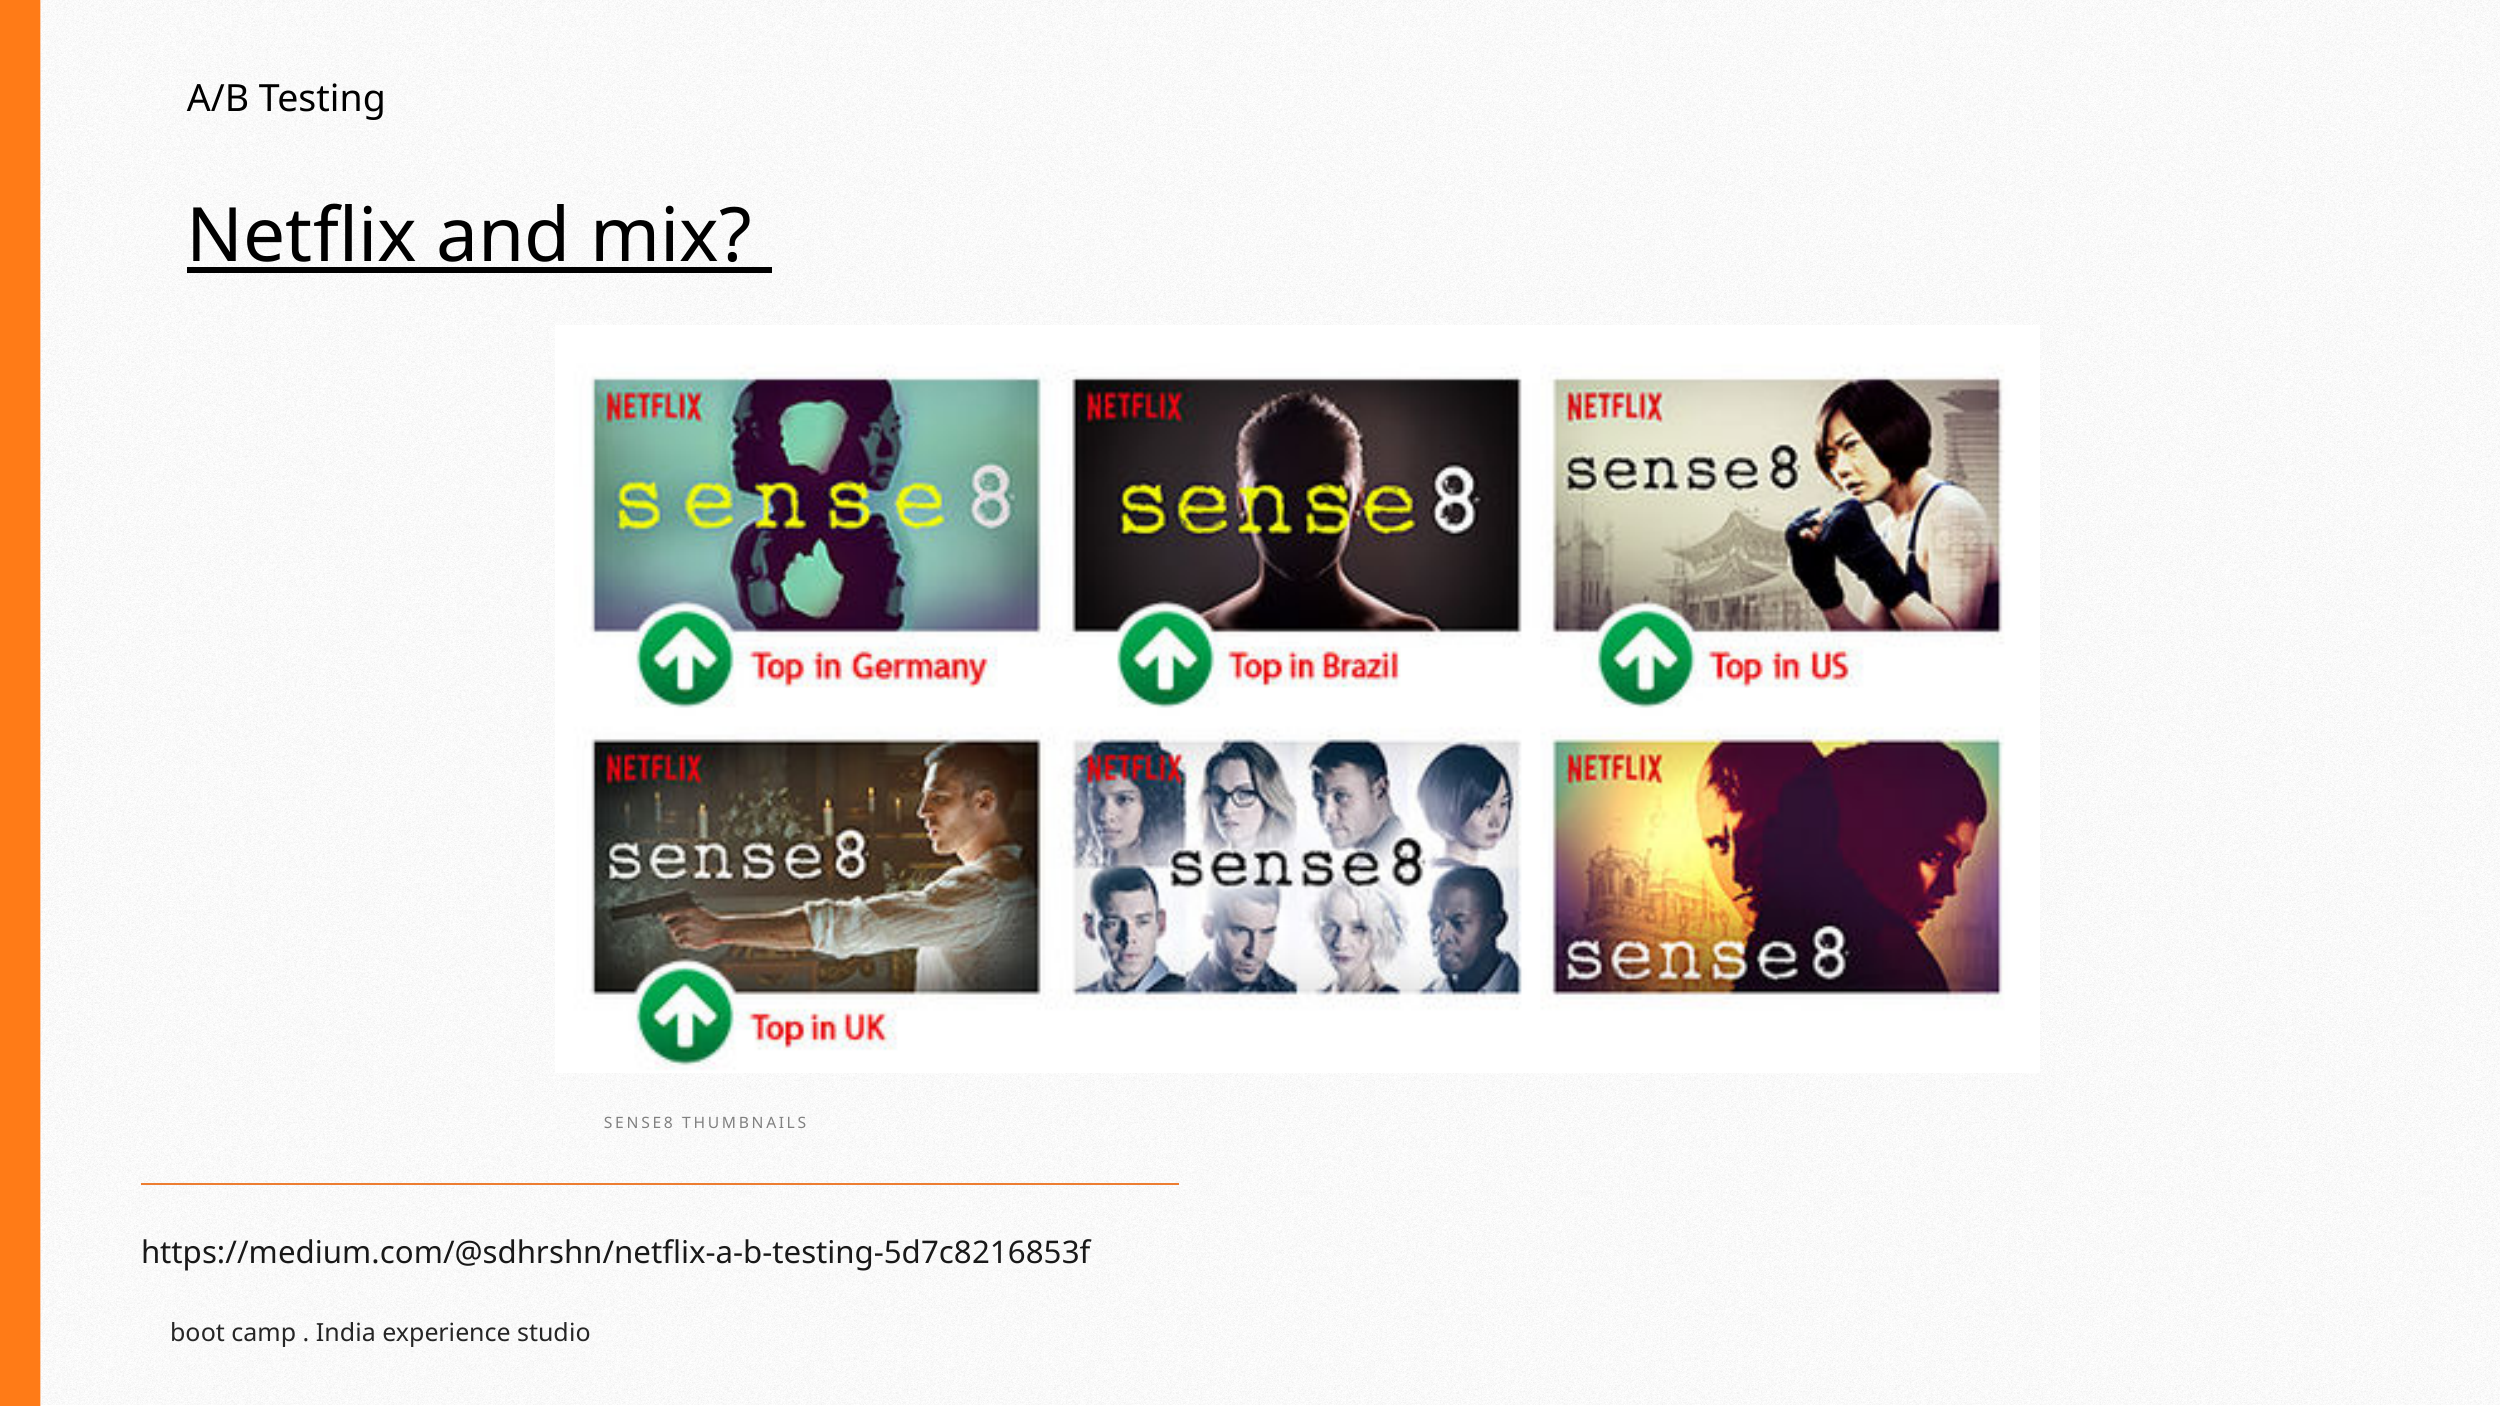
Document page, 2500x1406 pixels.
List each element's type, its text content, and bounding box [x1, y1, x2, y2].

title Netflix and mix? [171, 155, 2328, 321]
list A/B Testing [171, 71, 1114, 119]
text_box https://medium.com/@sdhrshn/netflix-a-b-testing-5d7c8216853f [141, 1224, 1180, 1270]
picture [555, 325, 2040, 1073]
text_box SENSE8 THUMBNAILS [603, 1113, 807, 1133]
